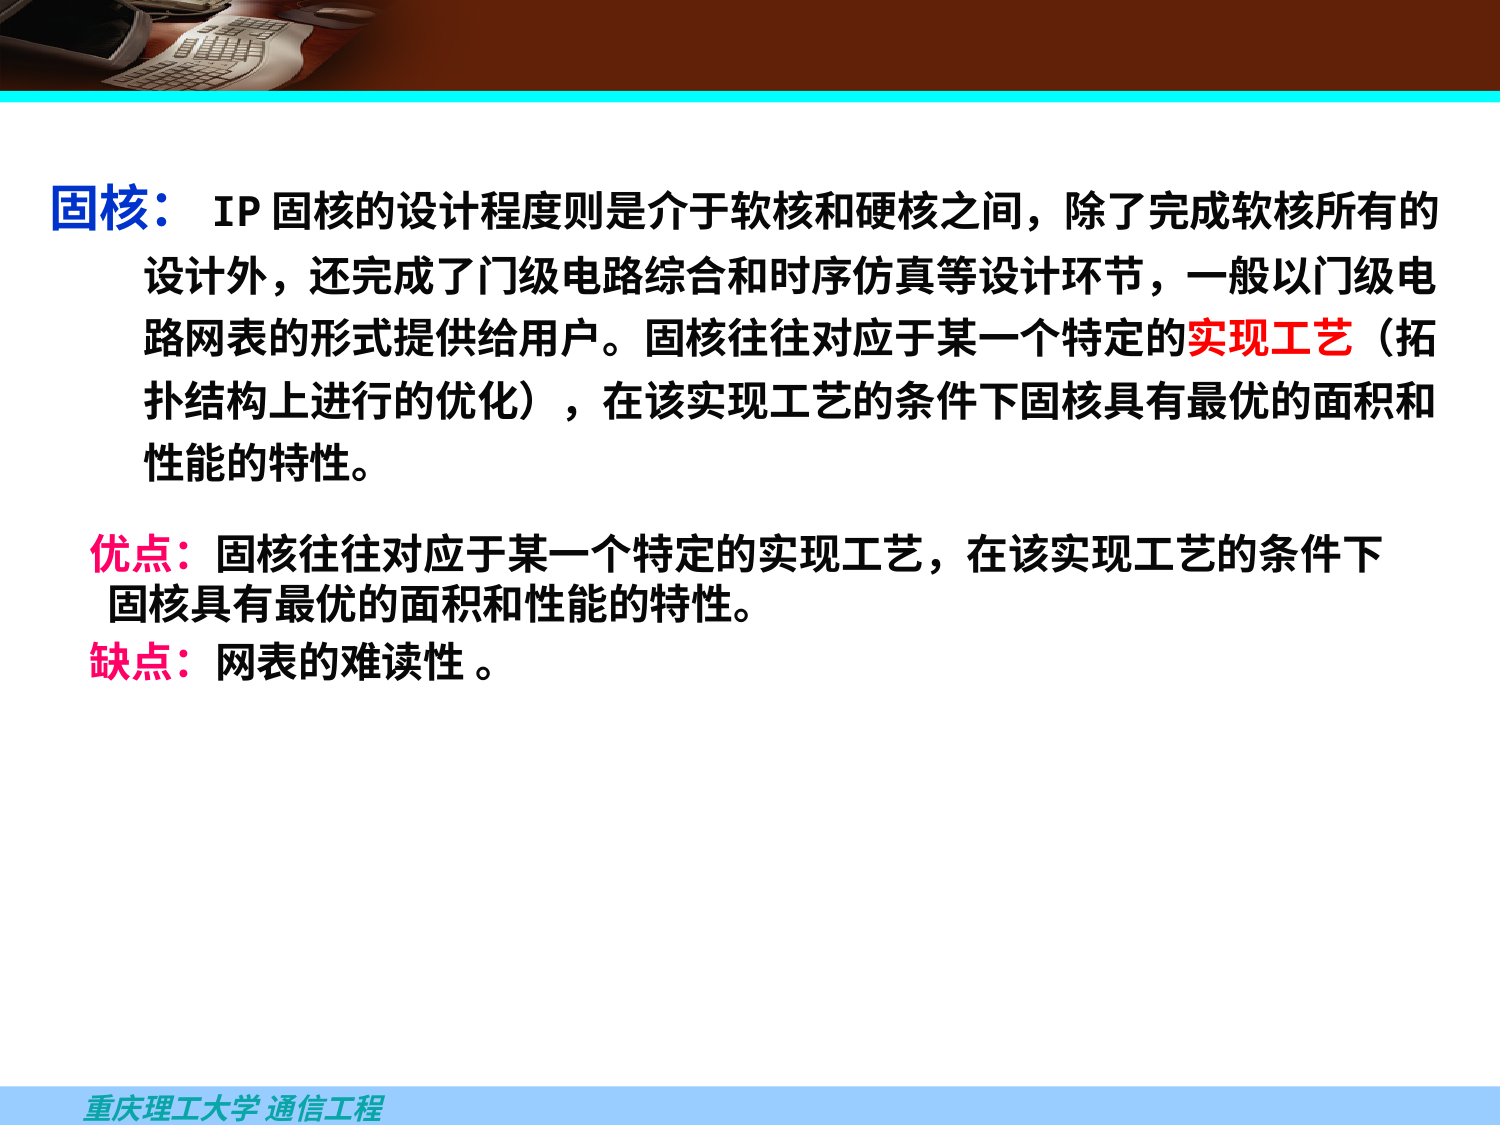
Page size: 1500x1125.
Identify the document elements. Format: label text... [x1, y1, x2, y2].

text_box 固核：IP固核的设计程度则是介于软核和硬核之间，除了完成软核所有的设计外，还完成了门级电路综合和时序仿真等设计环节，一般以门级电路网表的形式提供给用户。固核往往对应于某一个特定的实现工艺（拓扑结构上进行的优化），在该实现工艺的条件下固核具有最优的面积和性能的特性。 [34, 154, 1468, 519]
picture [0, 0, 1500, 90]
text_box 优点：固核往往对应于某一个特定的实现工艺，在该实现工艺的条件下固核具有最优的面积和性能的特性。 缺点：网表的难读性 。 [0, 520, 1421, 704]
